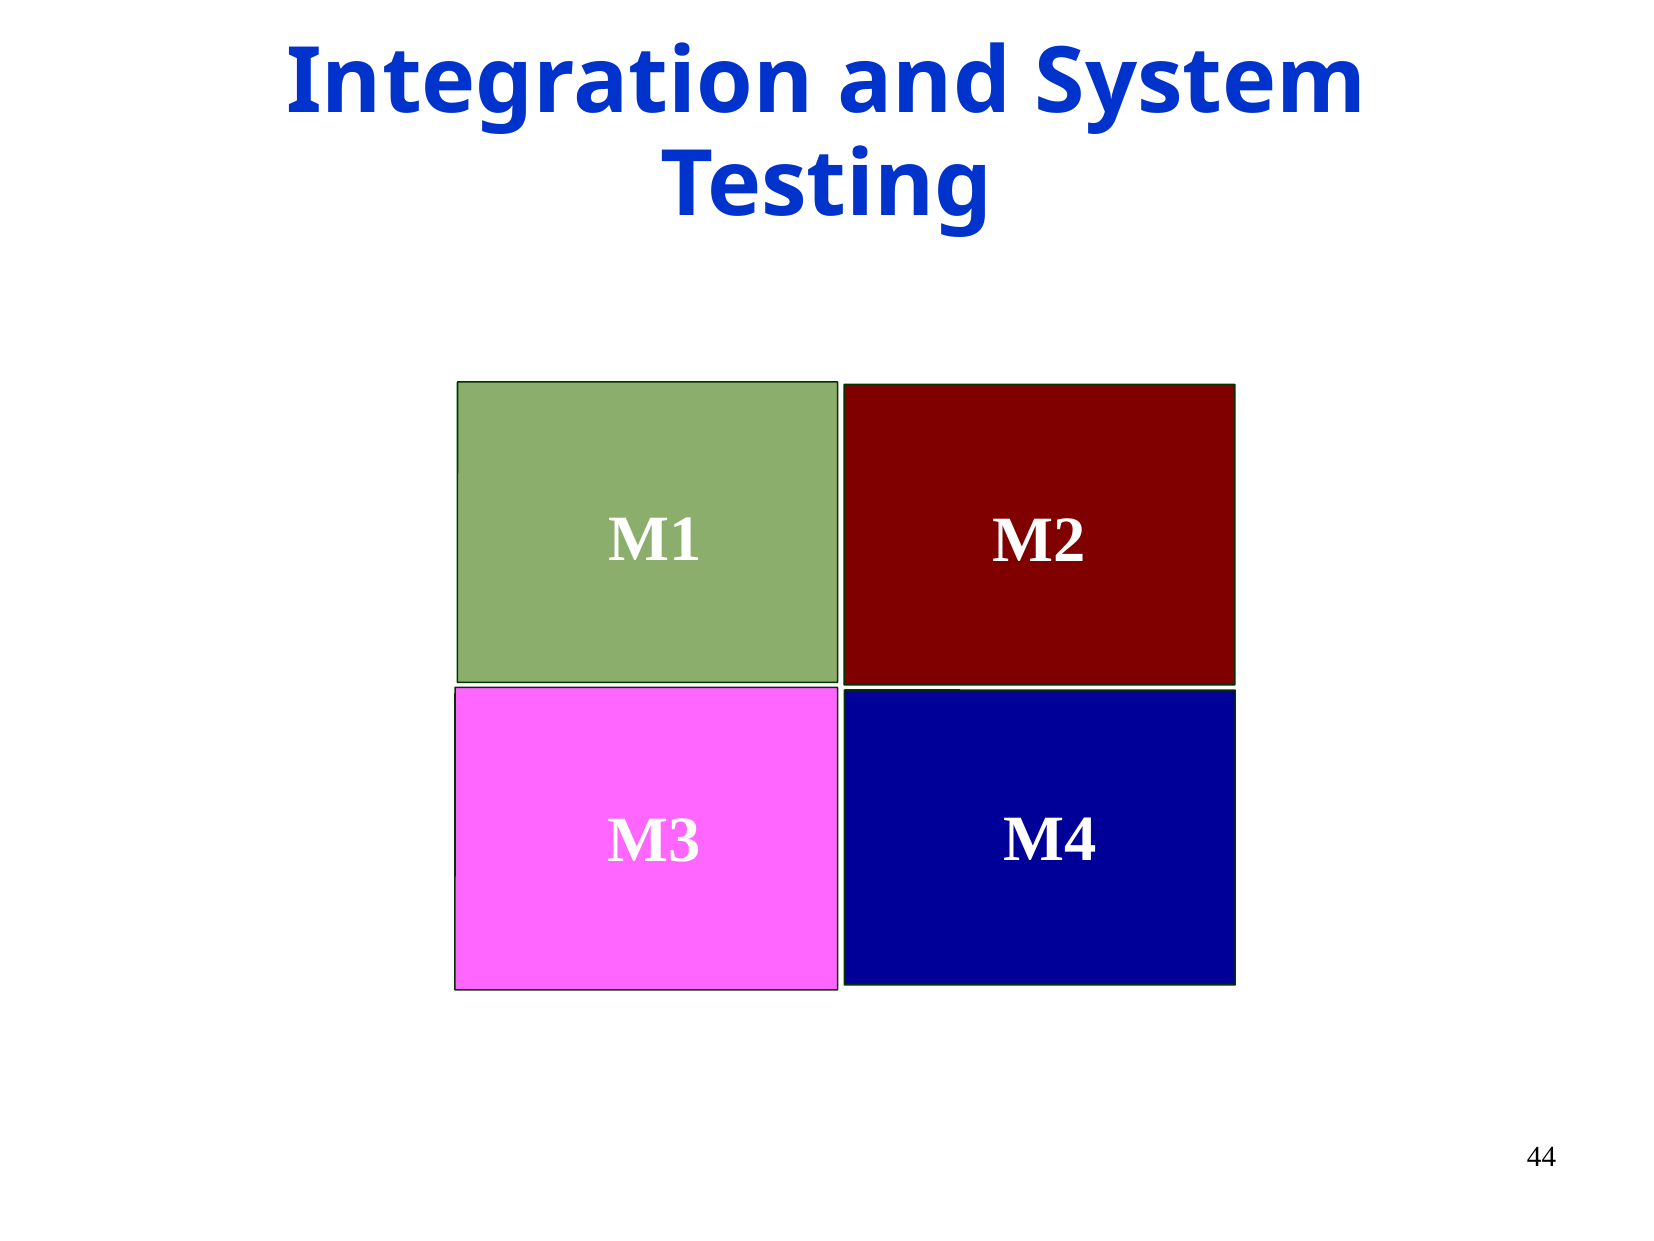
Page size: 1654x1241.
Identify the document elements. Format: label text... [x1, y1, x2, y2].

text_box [457, 381, 838, 683]
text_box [843, 384, 1236, 686]
title Integration and System Testing [121, 29, 1533, 236]
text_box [844, 693, 1236, 986]
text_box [454, 687, 838, 991]
